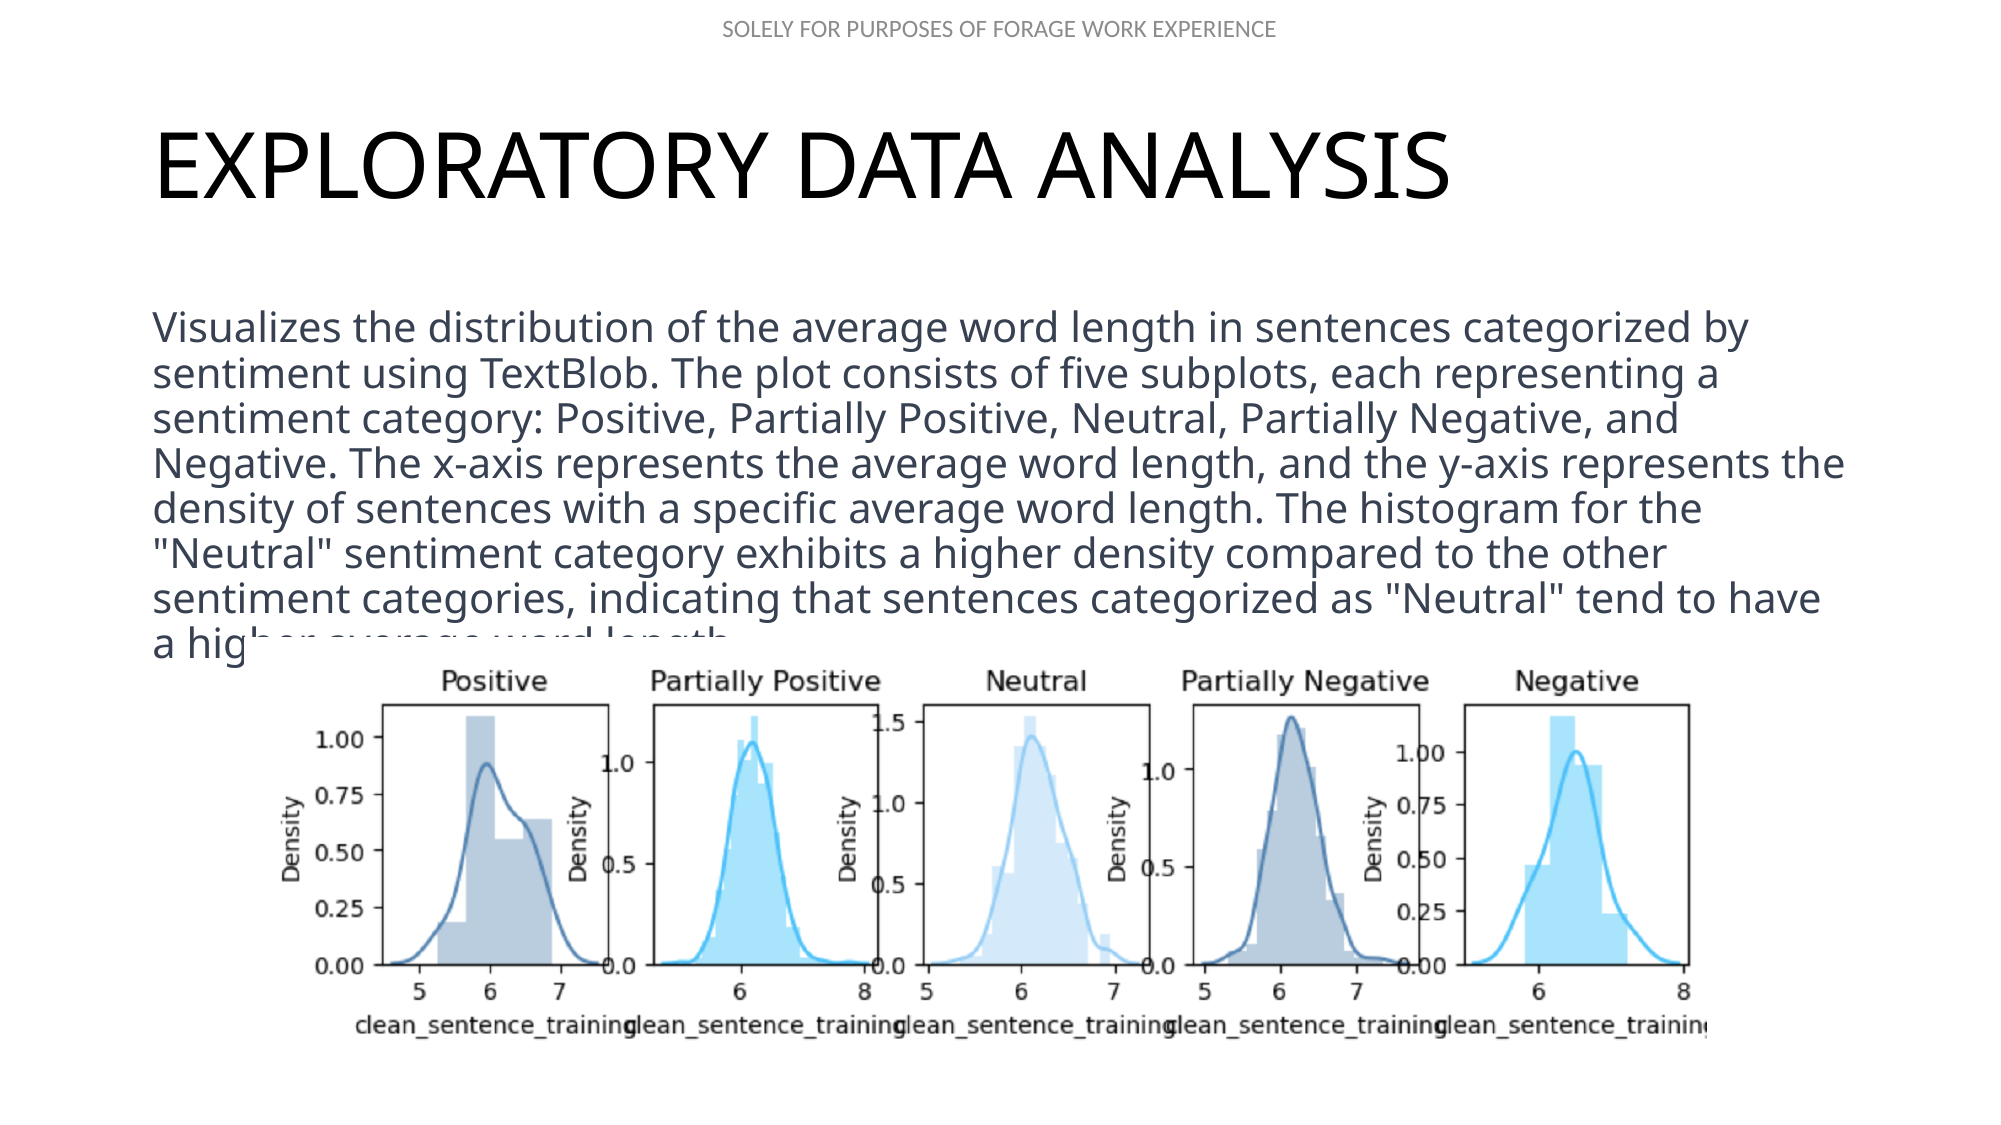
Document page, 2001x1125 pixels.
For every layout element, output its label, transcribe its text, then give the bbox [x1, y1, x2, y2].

list Visualizes the distribution of the average word length in sentences categorized by sentiment using TextBlob. The plot consists of five subplots, each representing a sentiment category: Positive, Partially Positive, Neutral, Partially Negative, and Negative. The x-axis represents the average word length, and the y-axis represents the density of sentences with a specific average word length. The histogram for the "Neutral" sentiment category exhibits a higher density compared to the other sentiment categories, indicating that sentences categorized as "Neutral" tend to have a higher average word length. [137, 299, 1863, 1014]
picture [244, 637, 1756, 1066]
title EXPLORATORY DATA ANALYSIS [137, 59, 1863, 278]
